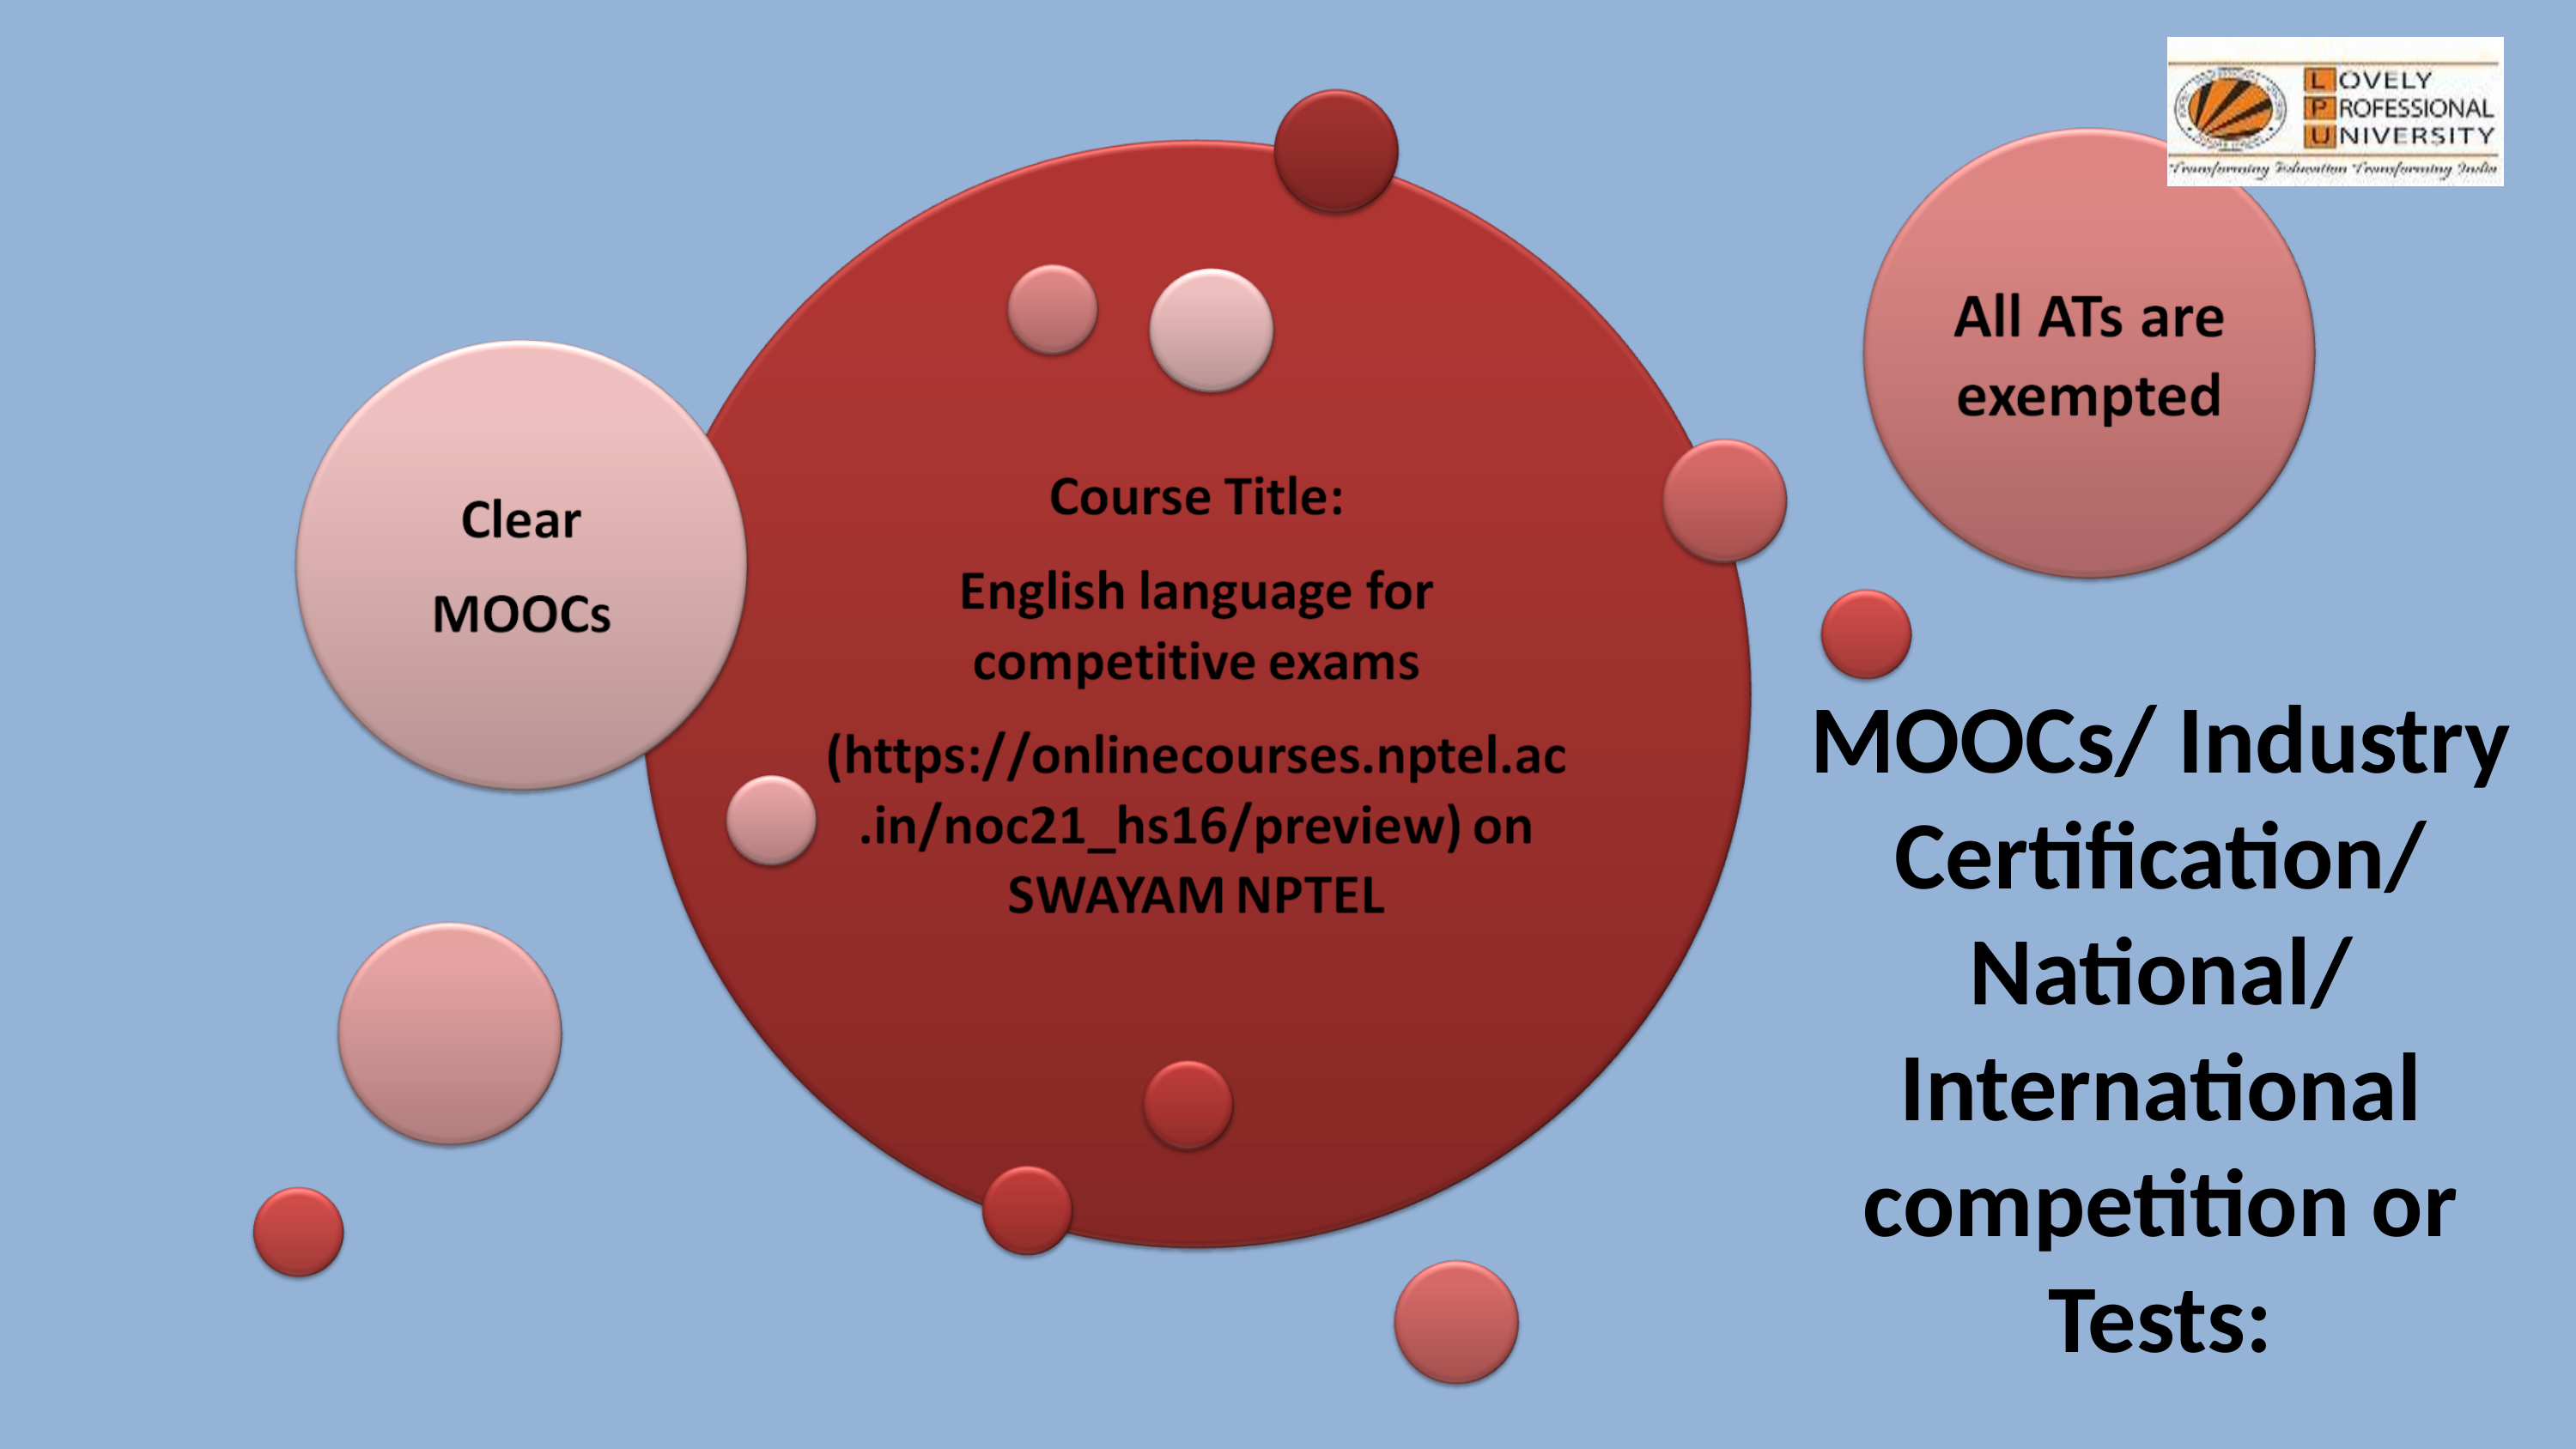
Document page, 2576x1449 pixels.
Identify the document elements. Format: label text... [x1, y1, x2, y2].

text_box MOOCs/ Industry Certification/ National/ International competition or Tests: [1753, 670, 2569, 1449]
picture [95, 37, 2504, 1396]
